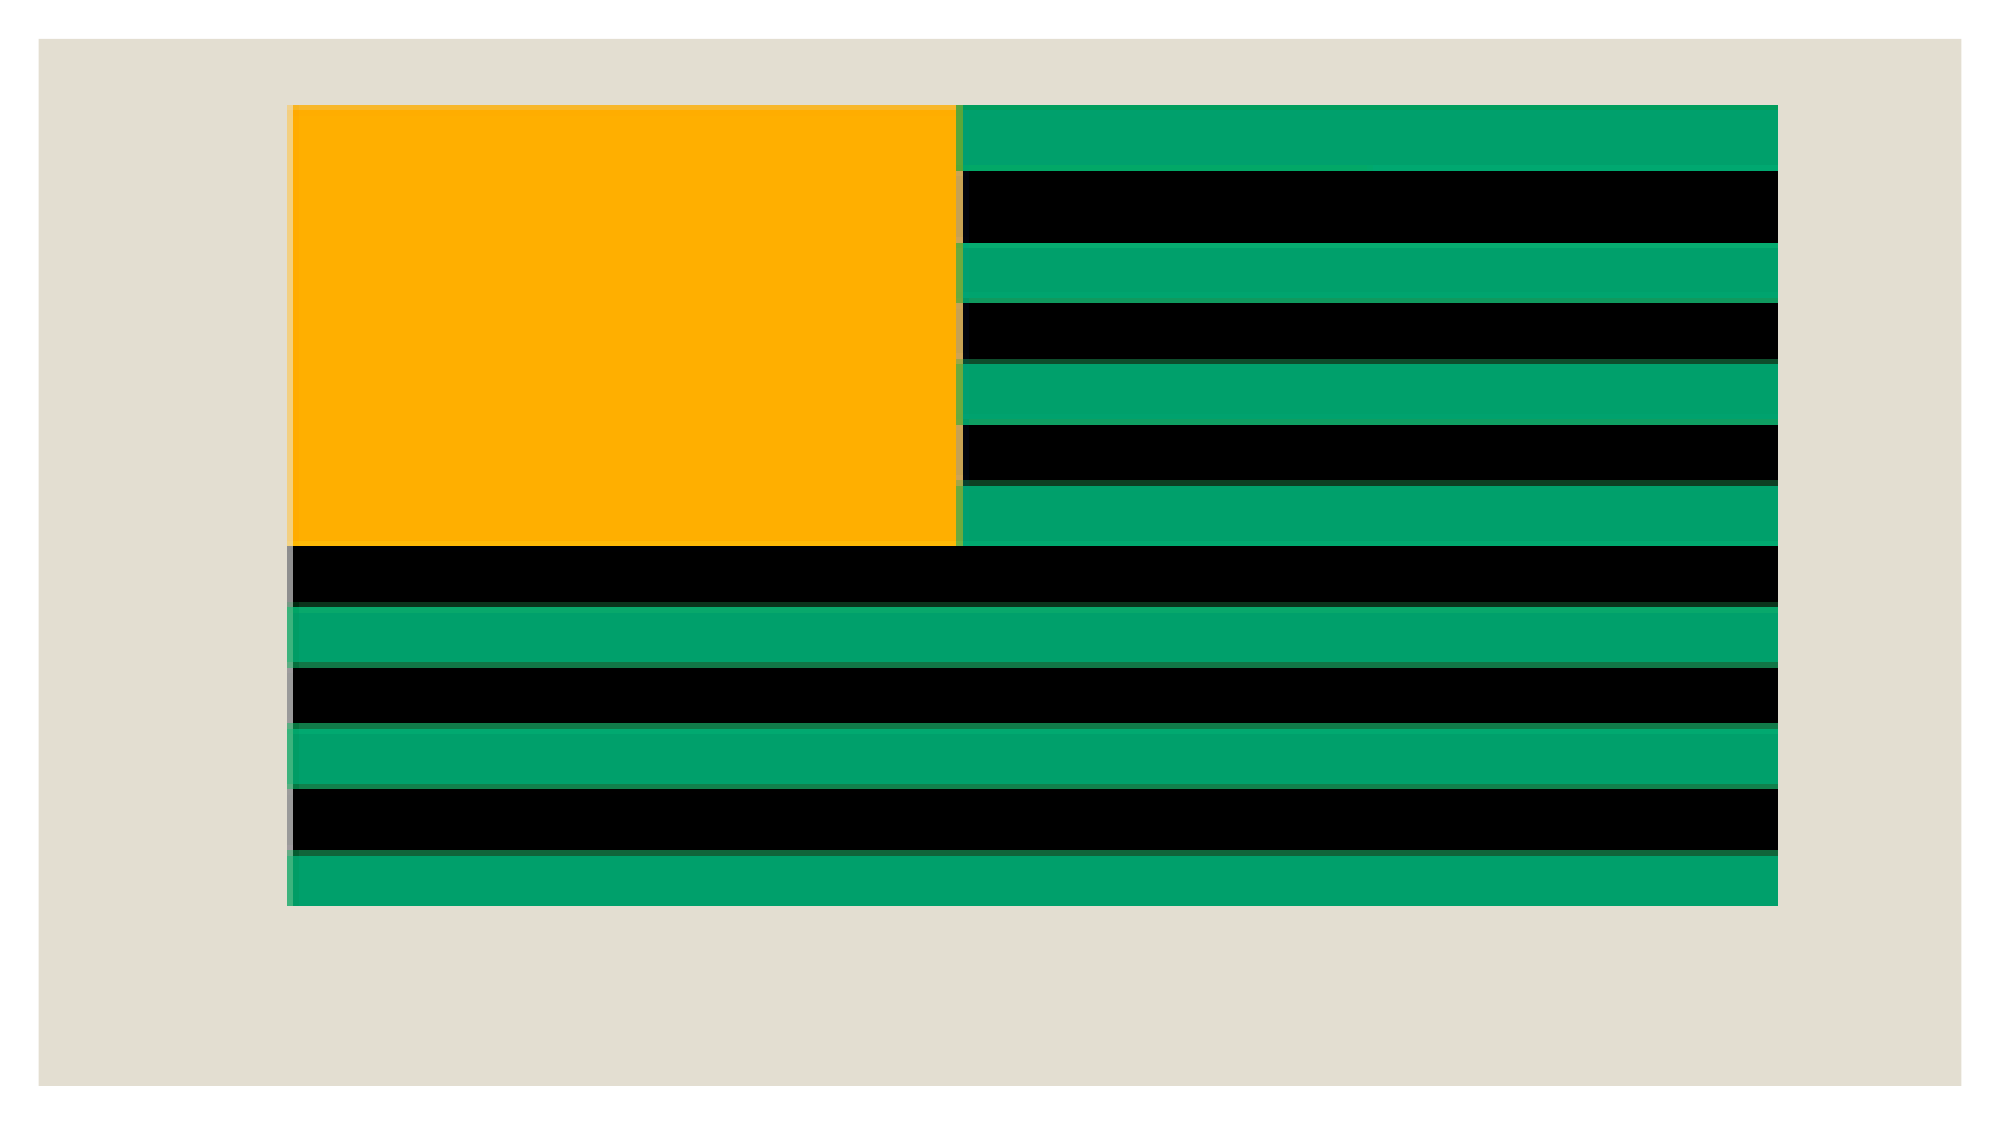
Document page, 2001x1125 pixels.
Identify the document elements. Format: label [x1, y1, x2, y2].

list [287, 105, 1778, 906]
